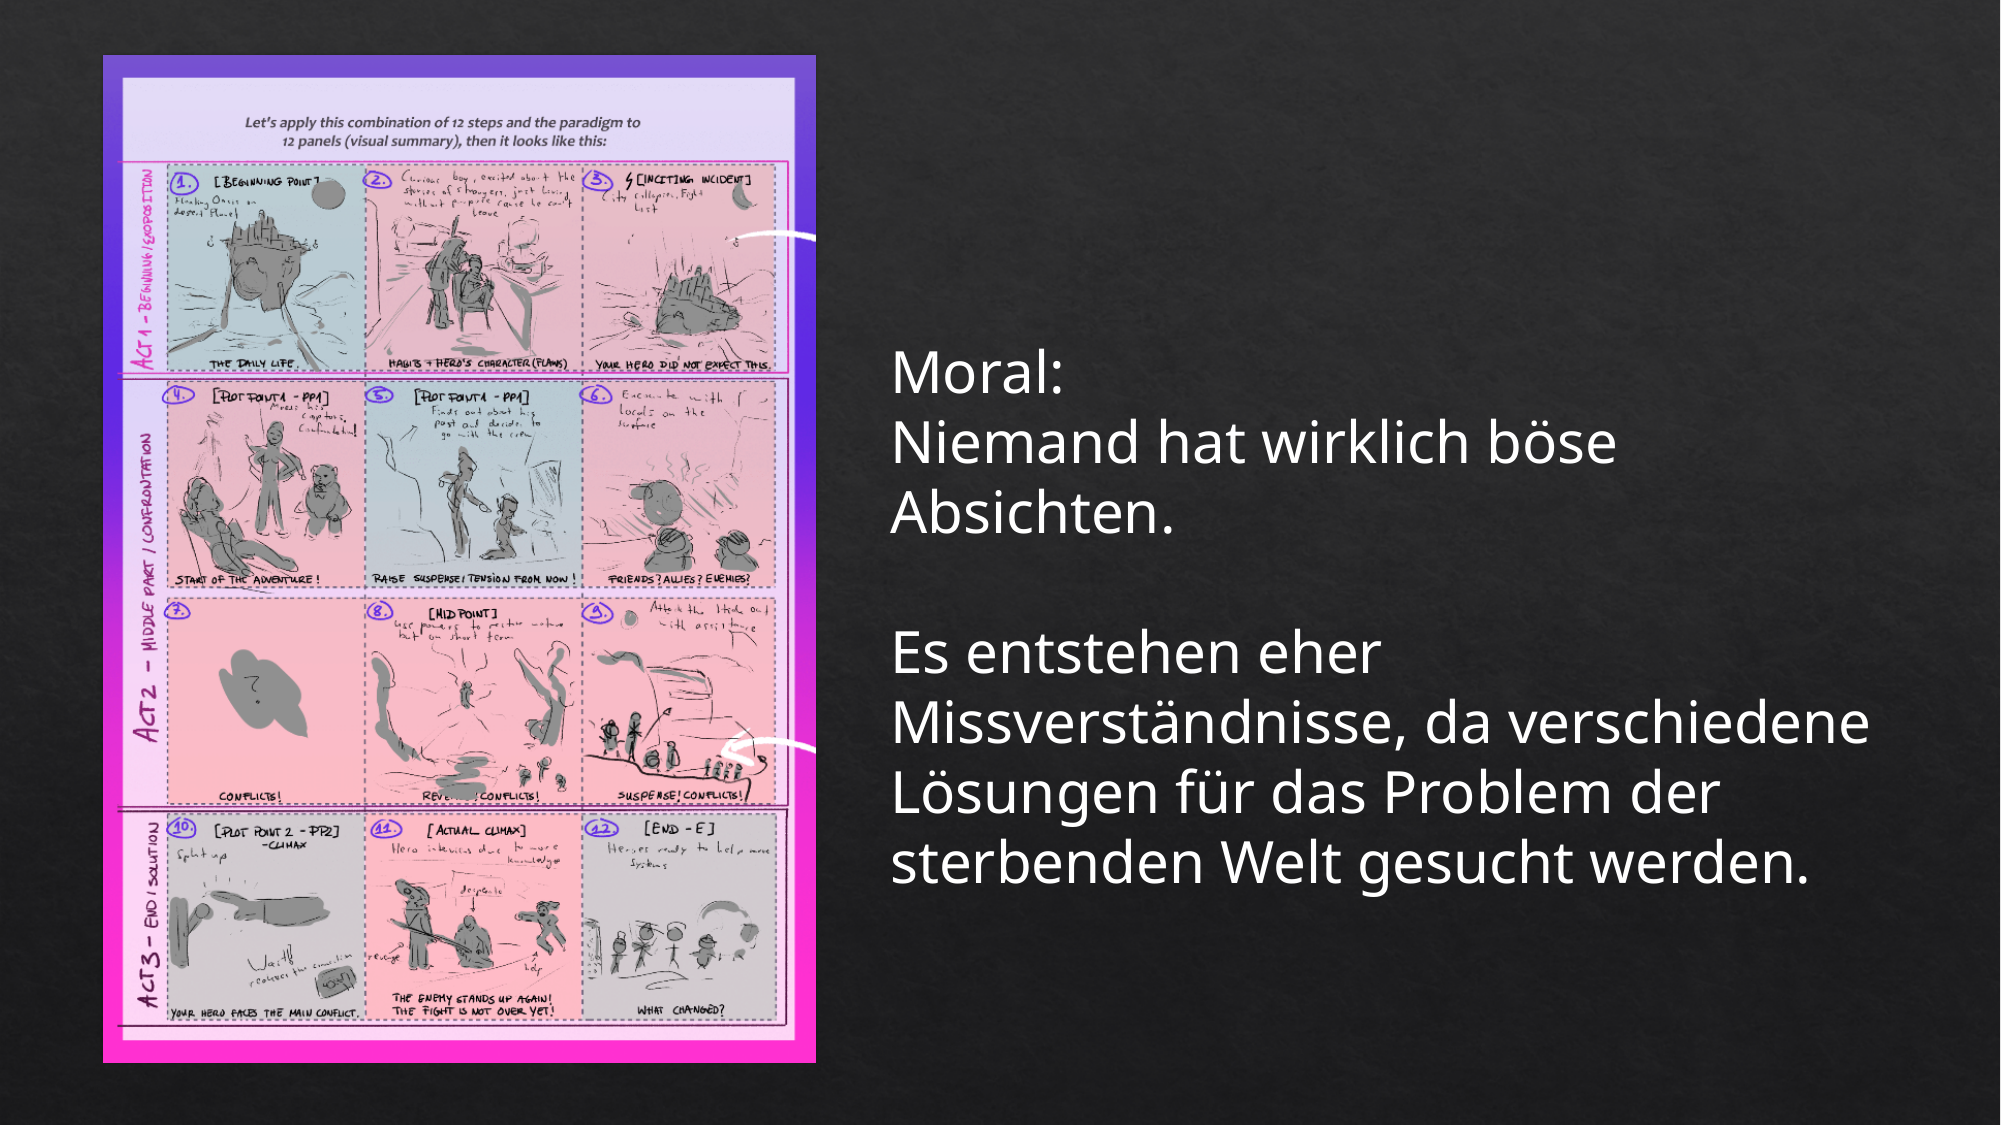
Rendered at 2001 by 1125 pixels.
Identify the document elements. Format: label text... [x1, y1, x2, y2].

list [103, 55, 816, 1063]
text_box Moral: Niemand hat wirklich böse Absichten. Es entstehen eher Missverständnisse, da verschiedene Lösungen für das Problem der sterbenden Welt gesucht werden. [875, 327, 1908, 903]
